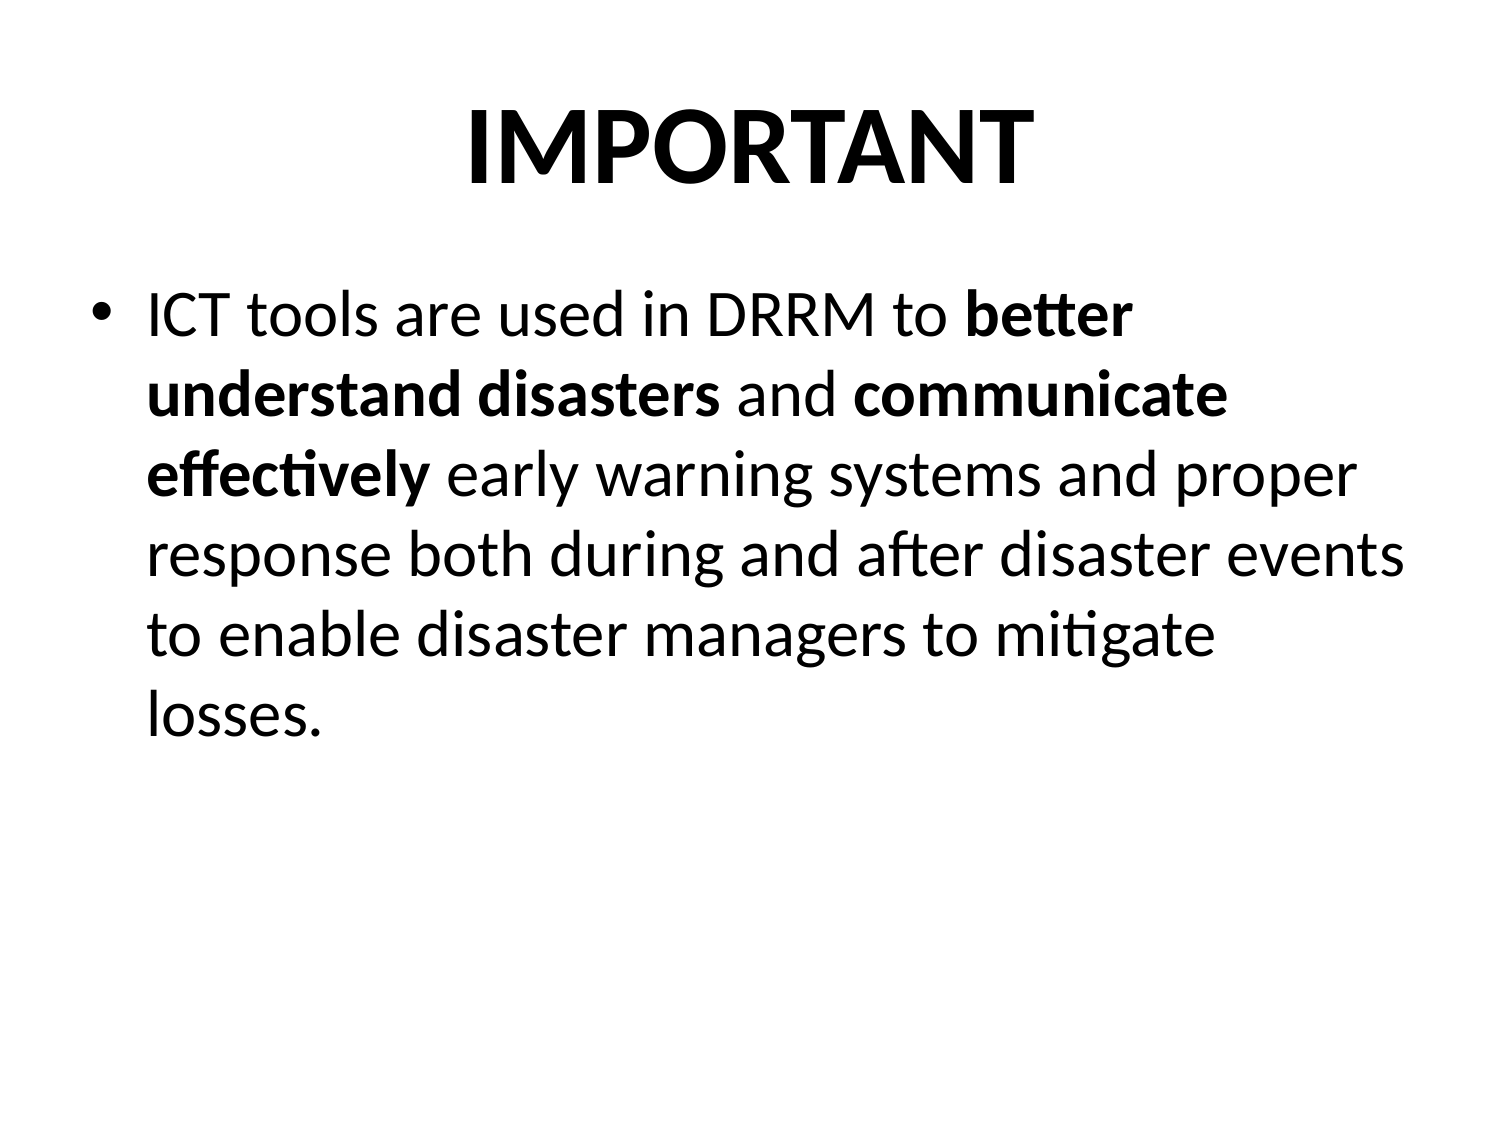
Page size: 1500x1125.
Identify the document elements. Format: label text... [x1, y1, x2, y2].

title IMPORTANT [75, 45, 1425, 233]
list ICT tools are used in DRRM to better understand disasters and communicate effectively early warning systems and proper response both during and after disaster events to enable disaster managers to mitigate losses. [75, 262, 1425, 1005]
